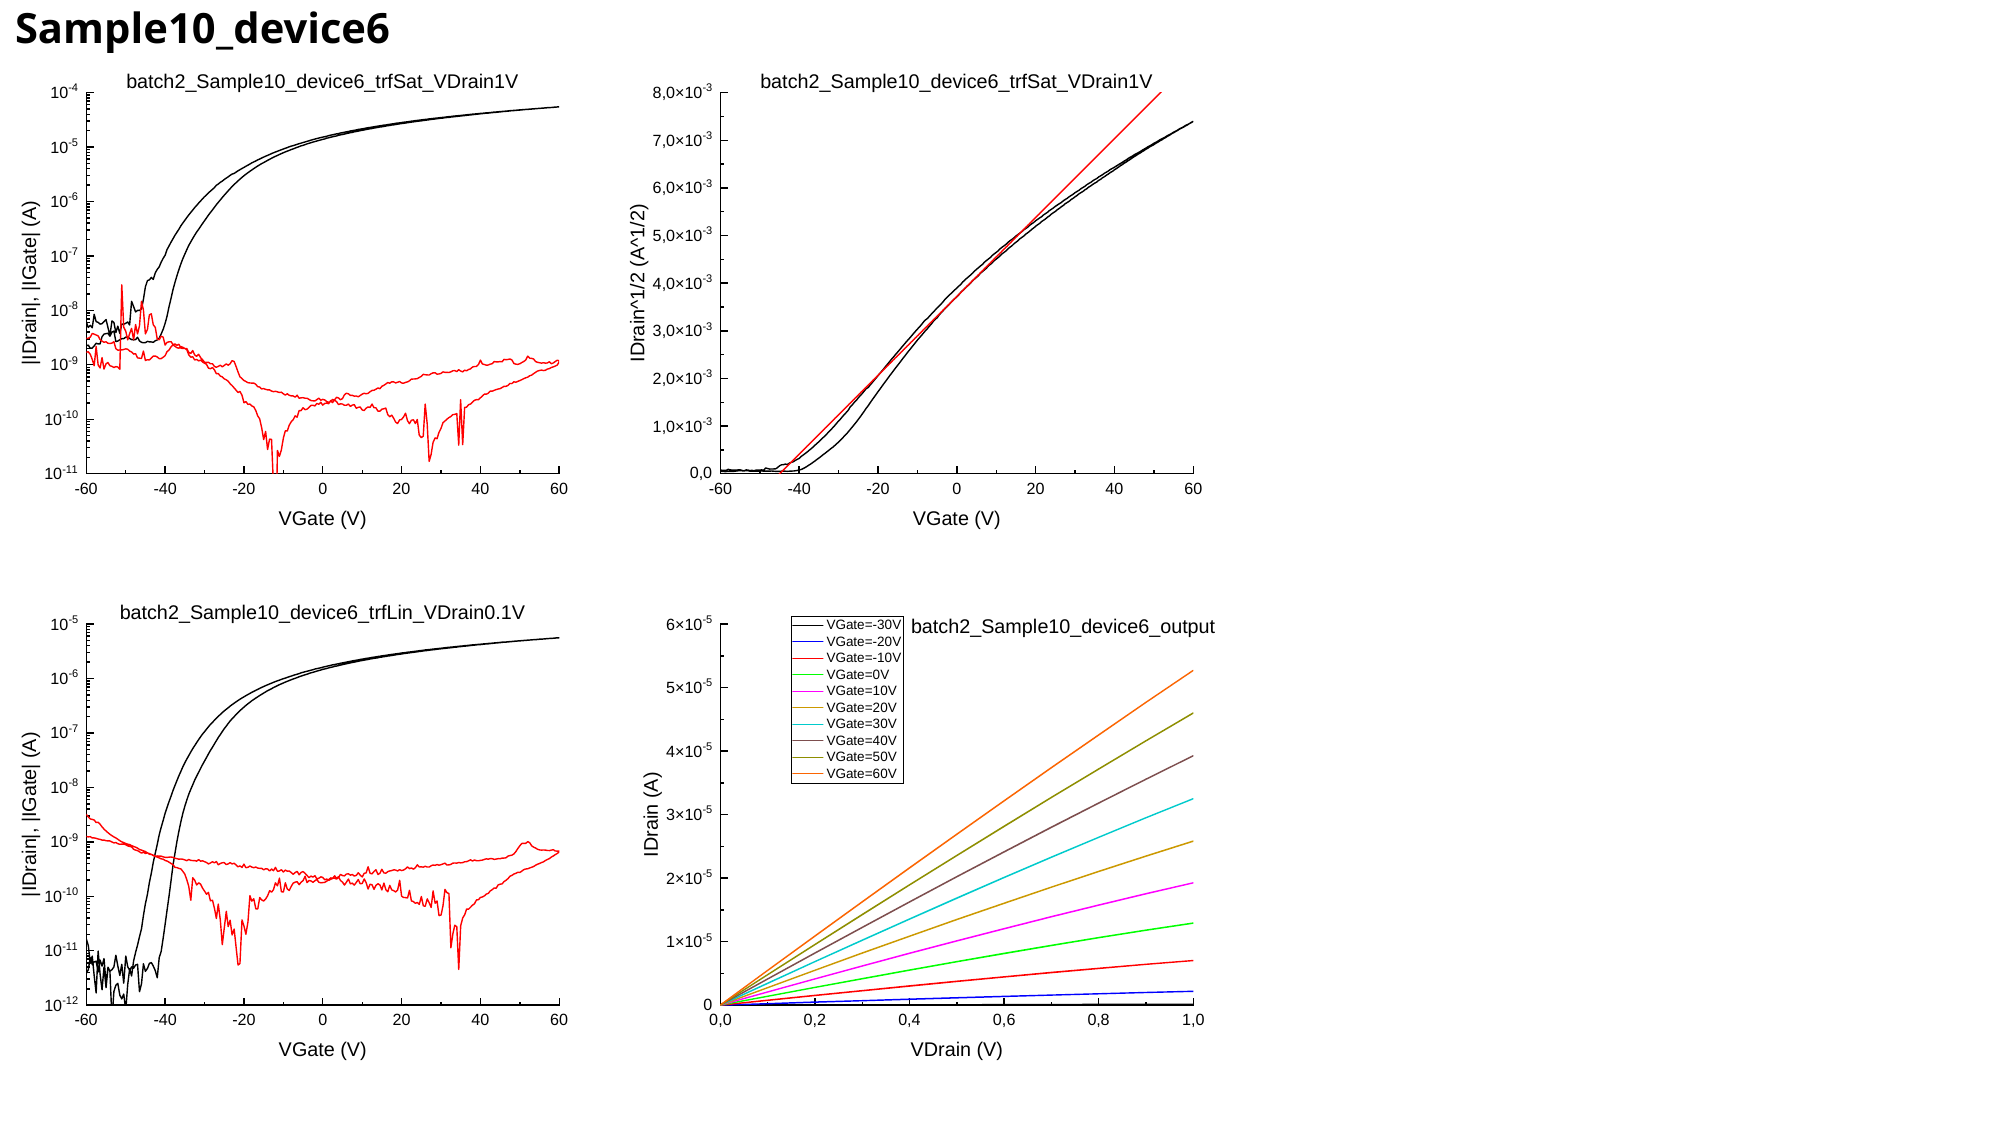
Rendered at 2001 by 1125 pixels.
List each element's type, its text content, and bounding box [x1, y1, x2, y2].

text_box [0, 562, 657, 1094]
title Sample10_device6 [0, 0, 1725, 218]
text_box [657, 562, 1291, 1094]
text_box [657, 30, 1291, 562]
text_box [0, 30, 657, 562]
